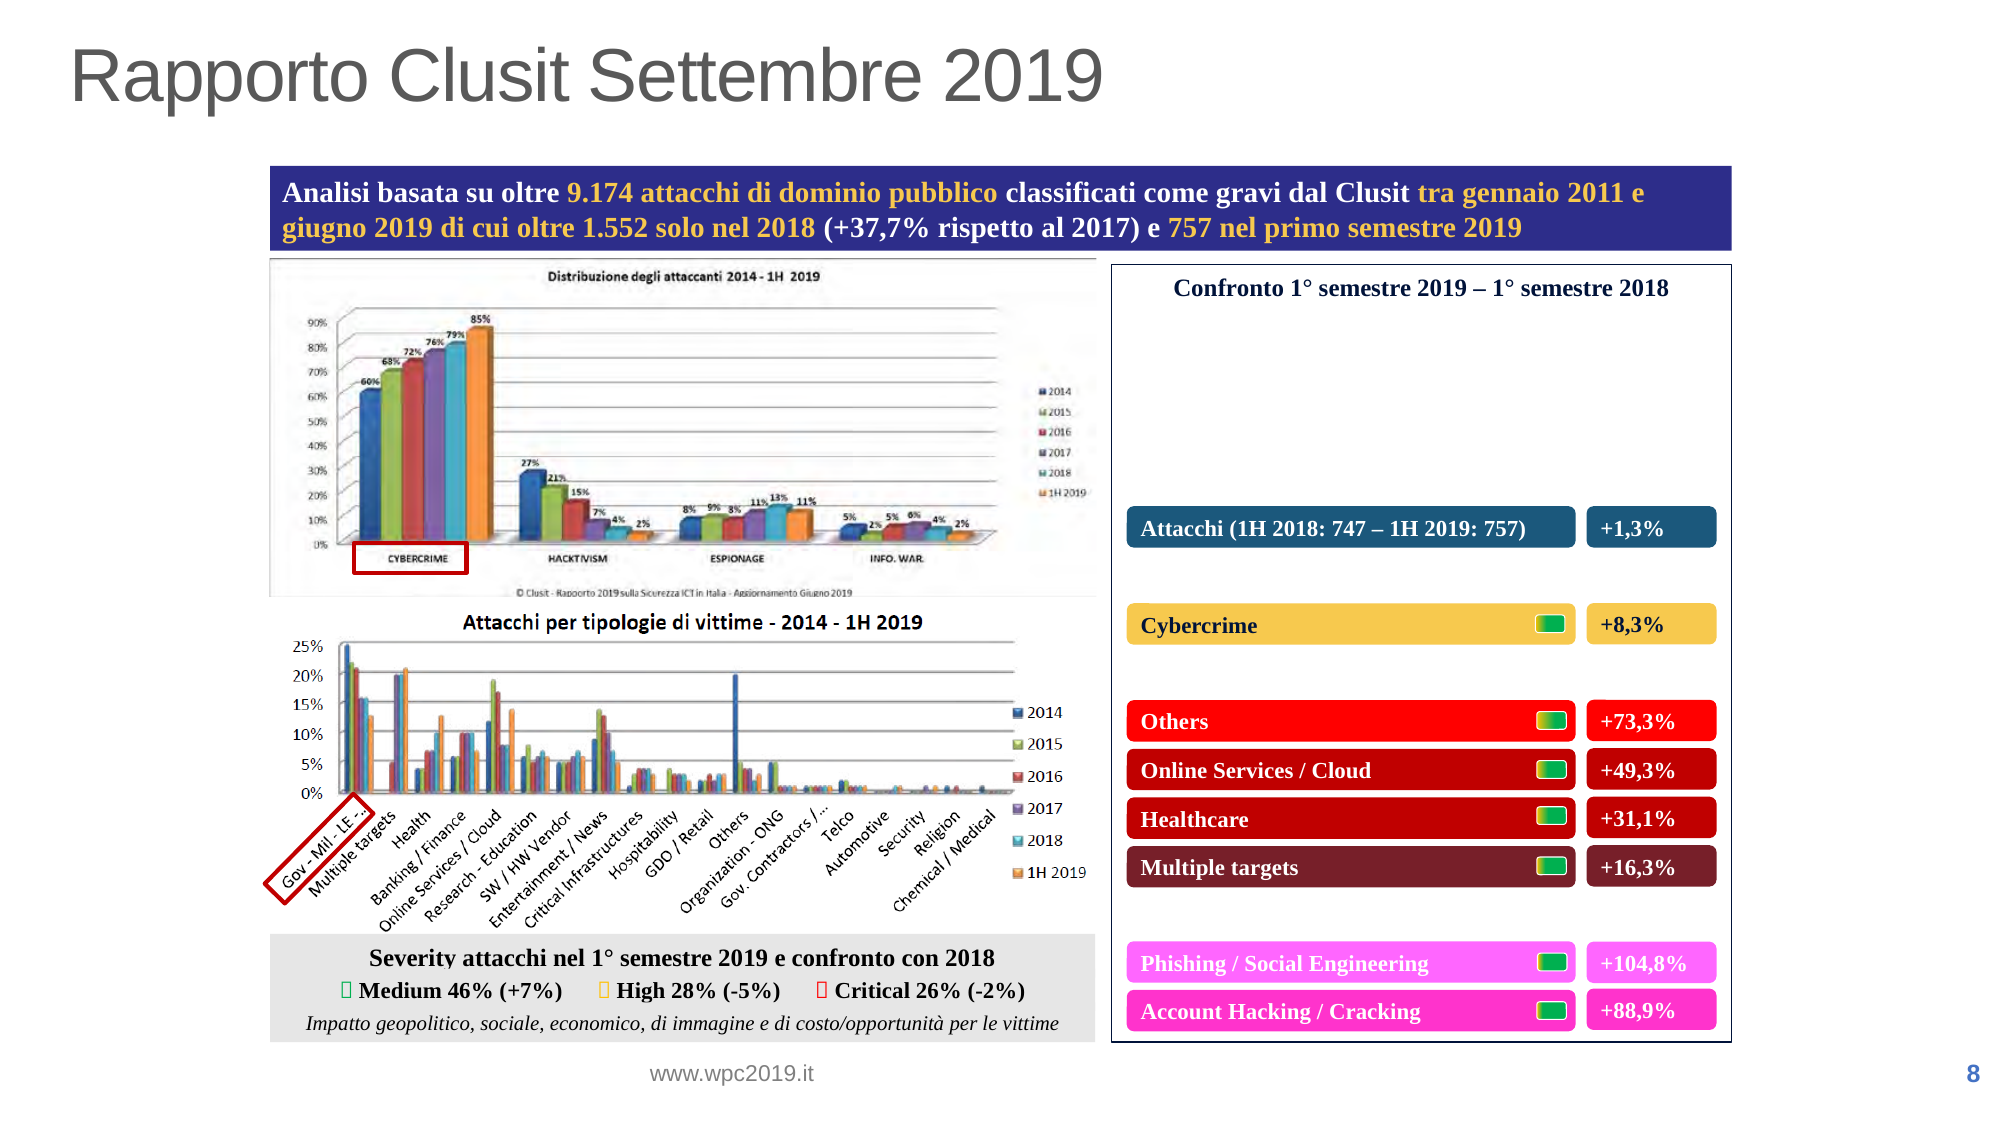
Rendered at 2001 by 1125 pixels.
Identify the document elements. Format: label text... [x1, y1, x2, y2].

slide_number 8 [1744, 1042, 1996, 1103]
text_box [268, 165, 1732, 1045]
text_box Rapporto Clusit Settembre 2019 [55, 29, 1945, 166]
footer www.wpc2019.it [634, 1045, 1605, 1103]
